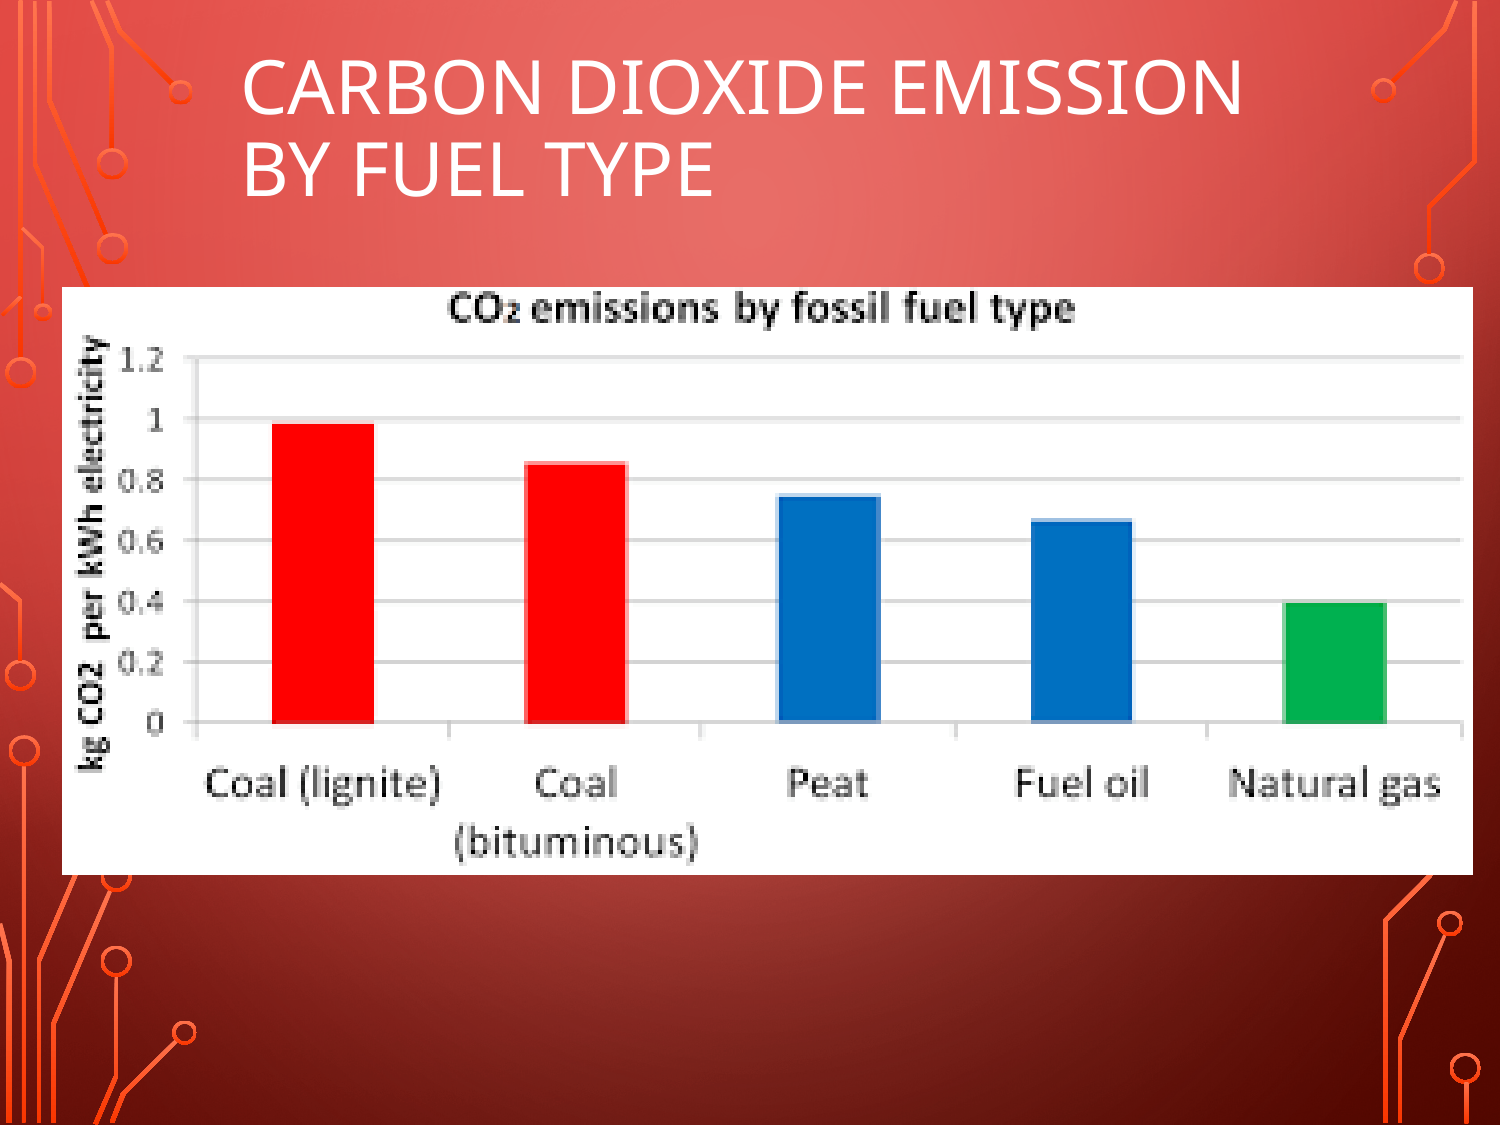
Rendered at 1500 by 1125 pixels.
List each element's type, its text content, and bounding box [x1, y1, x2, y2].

title Carbon Dioxide Emission by Fuel Type [225, 37, 1500, 225]
picture [62, 287, 1473, 876]
